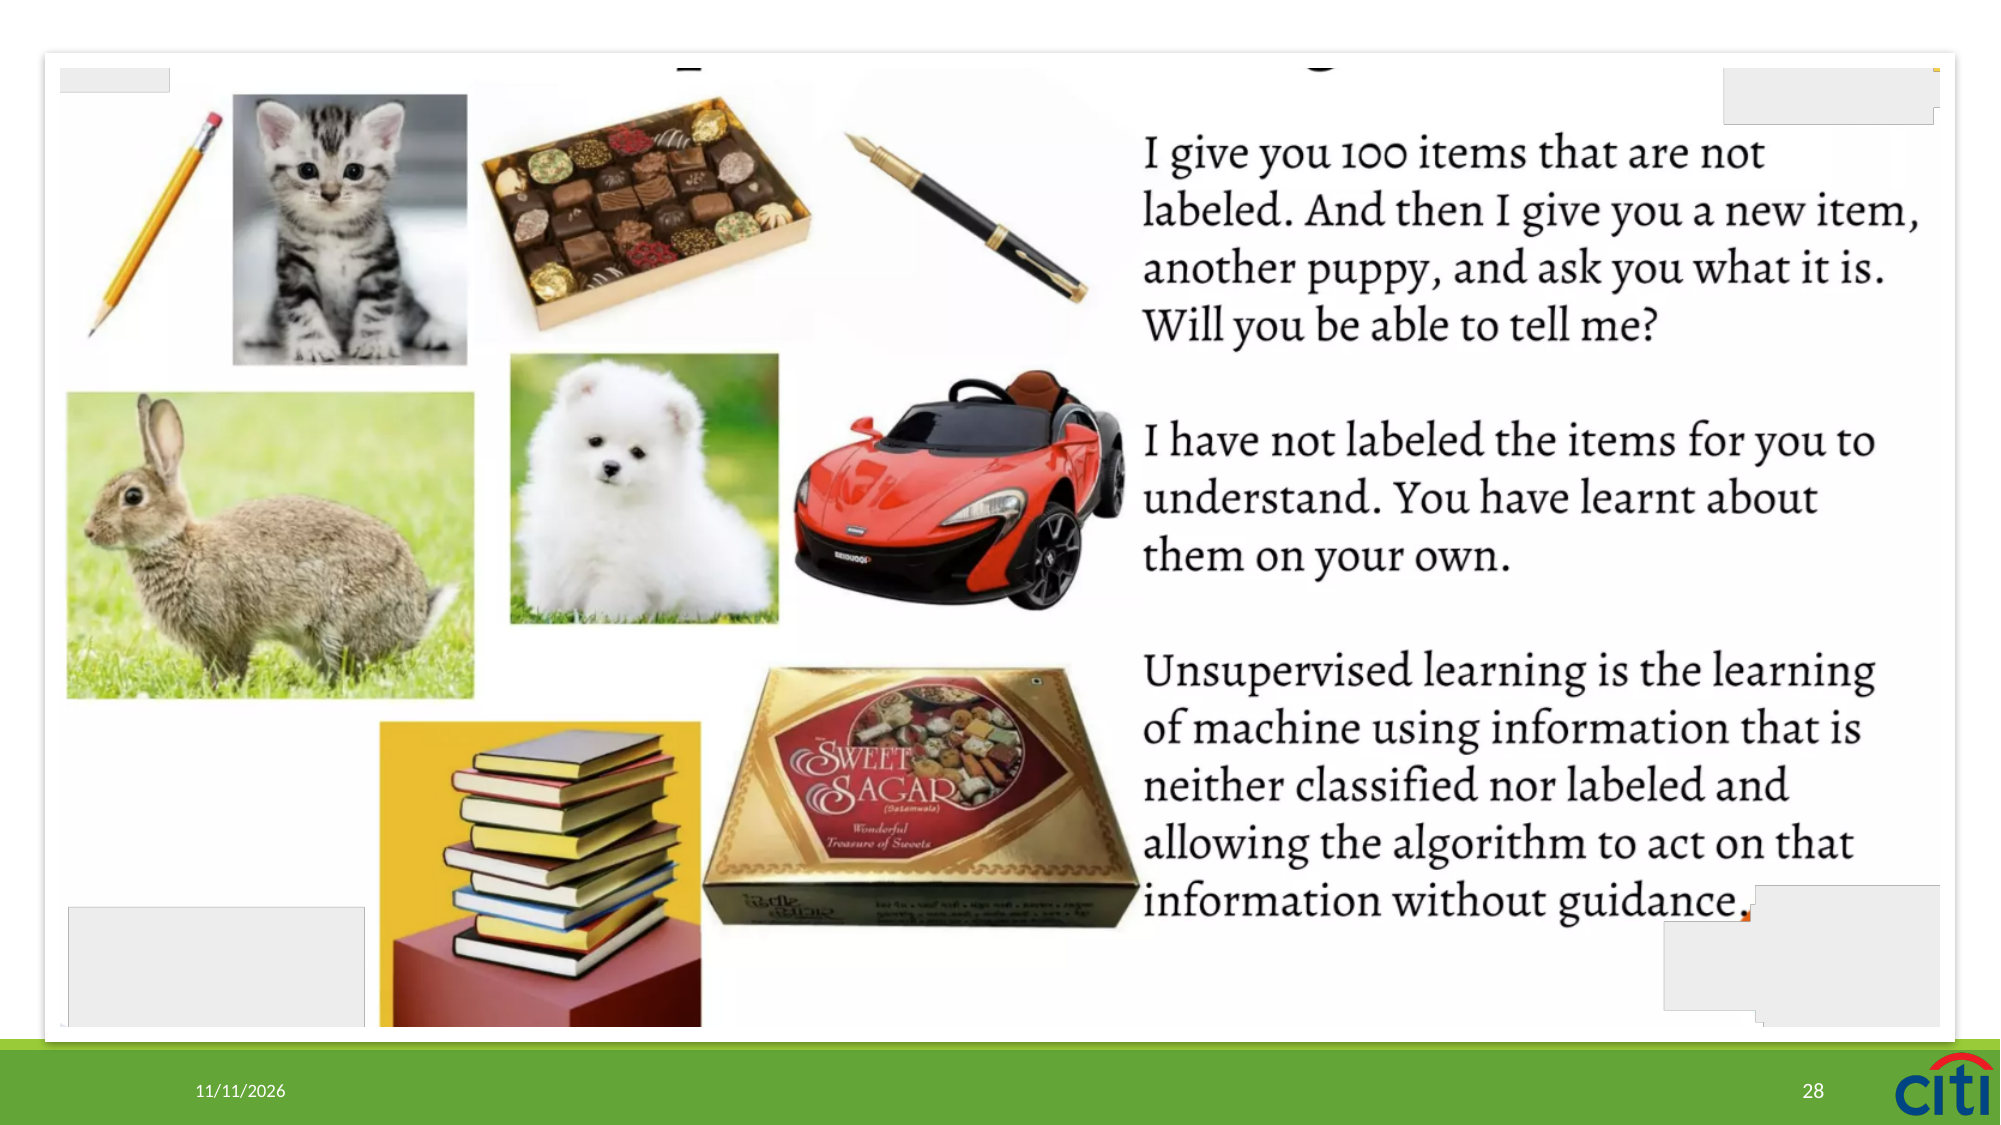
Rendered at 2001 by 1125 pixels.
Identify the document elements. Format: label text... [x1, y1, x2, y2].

slide_number 28 [1624, 1059, 1840, 1120]
picture [59, 67, 1941, 1028]
picture [1895, 1051, 1994, 1116]
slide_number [180, 1059, 586, 1120]
